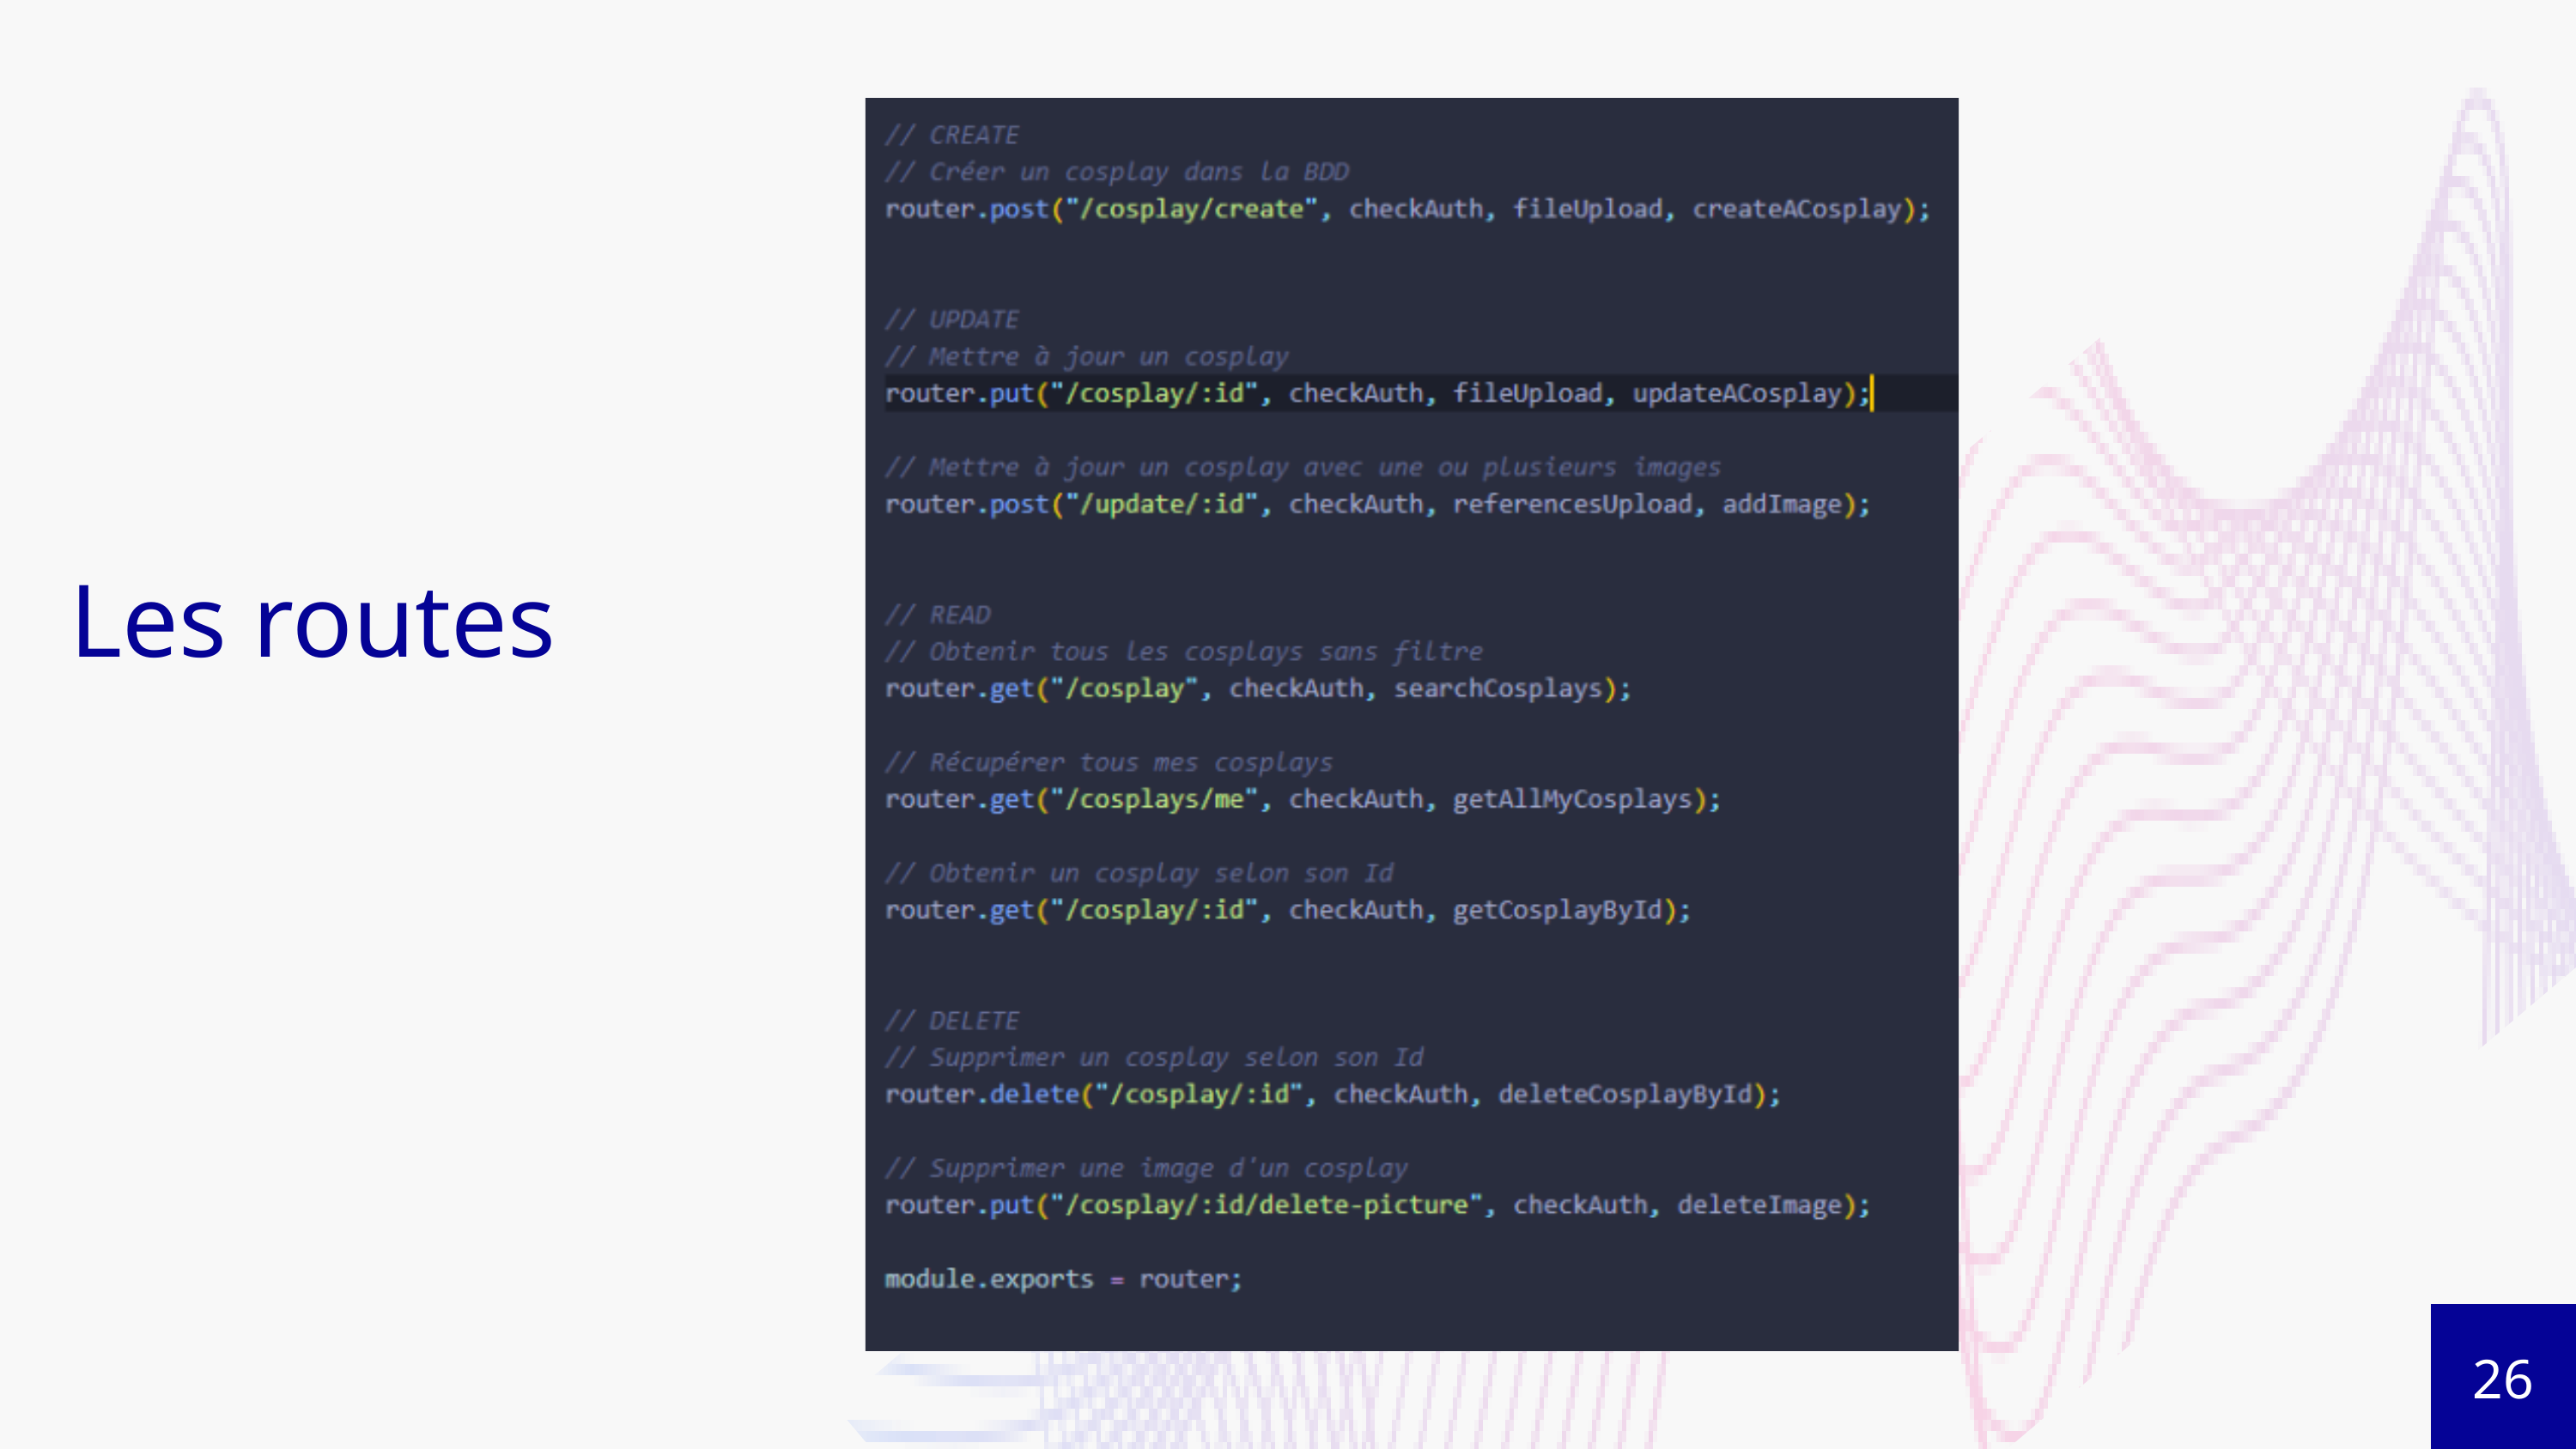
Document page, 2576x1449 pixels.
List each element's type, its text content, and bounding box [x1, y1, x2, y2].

text_box [865, 98, 1959, 1351]
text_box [2430, 1303, 2576, 1449]
text_box [836, 0, 2576, 1449]
text_box Les routes [70, 556, 1413, 677]
